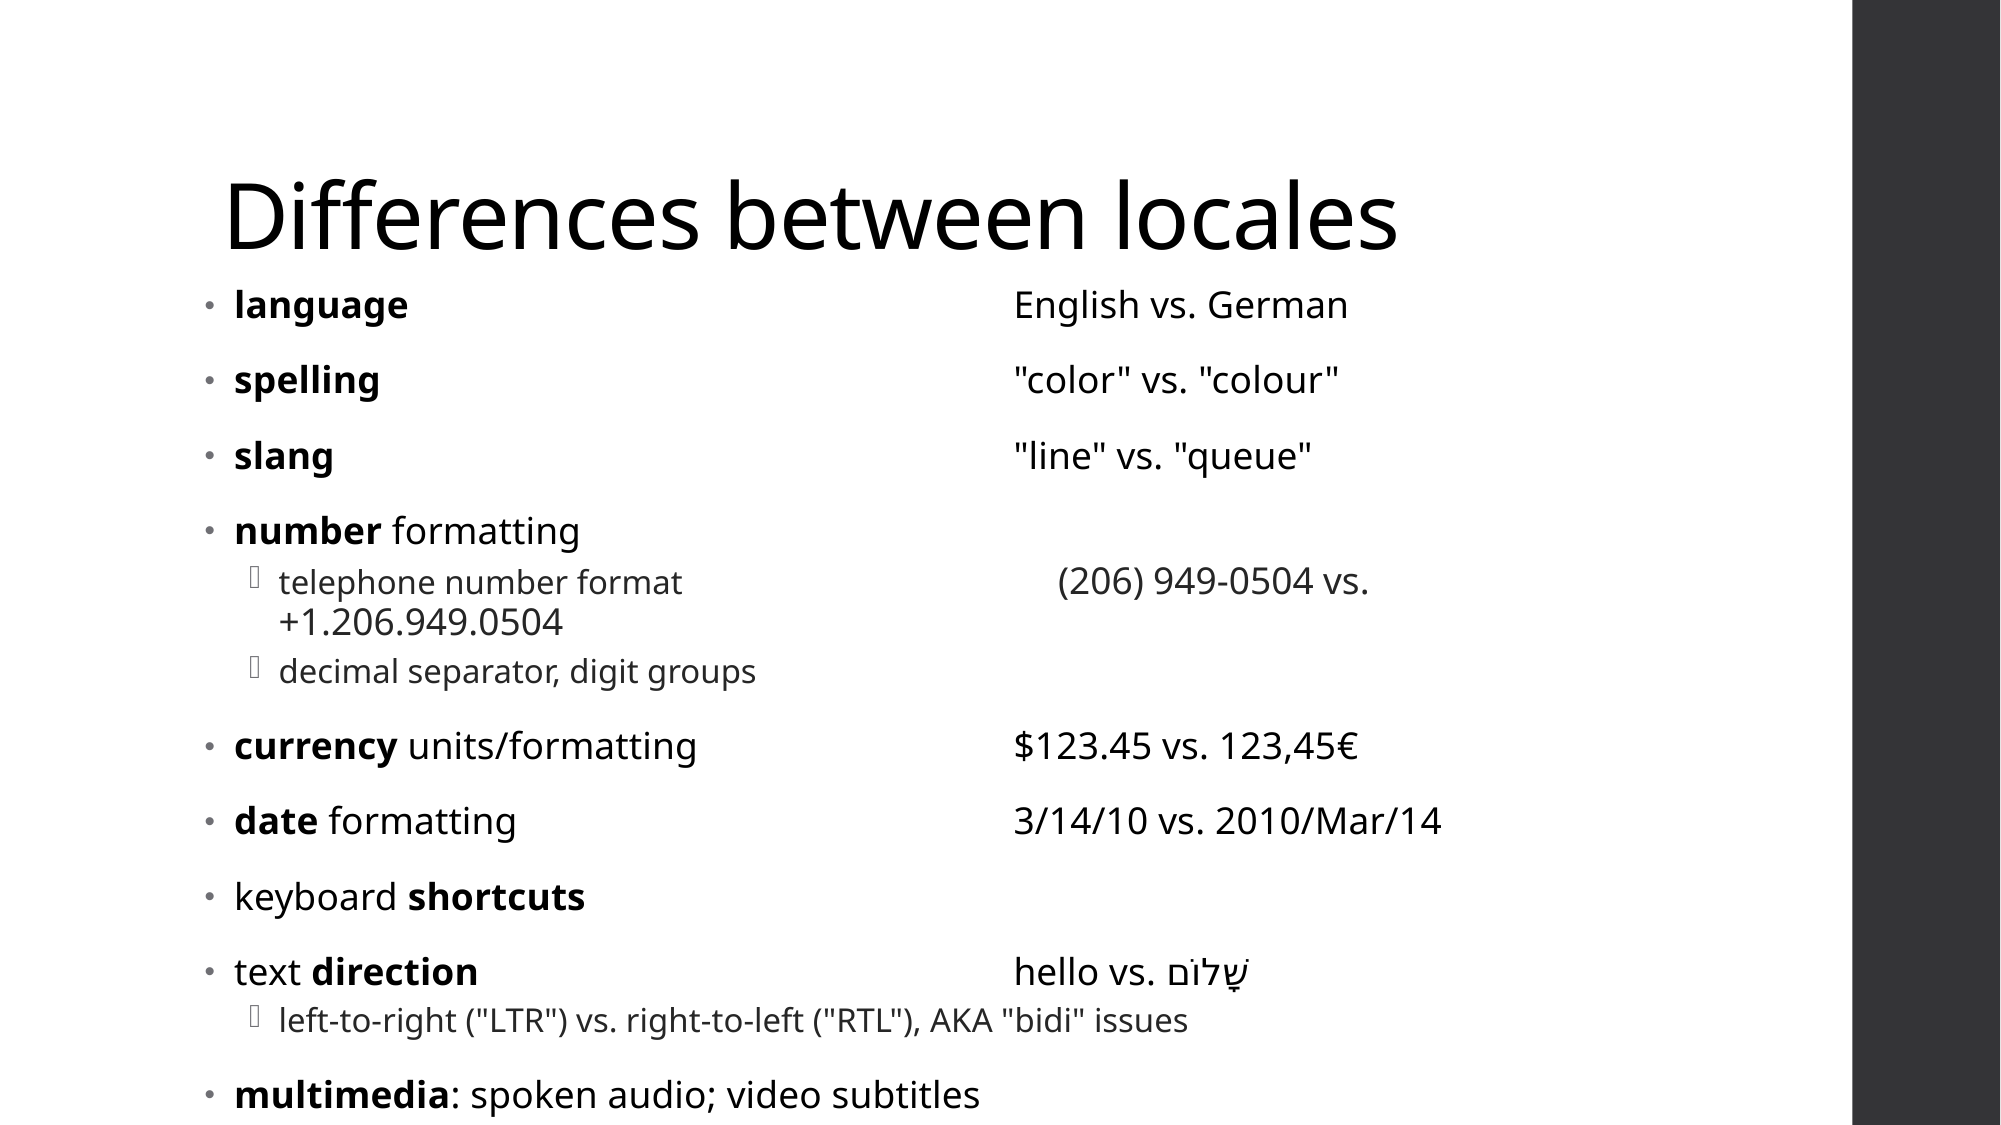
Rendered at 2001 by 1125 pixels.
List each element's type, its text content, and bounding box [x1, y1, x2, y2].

title Differences between locales [206, 60, 1797, 278]
text_box language English vs. German spelling "color" vs. "colour" slang "line" vs. "queue" number formatting telephone number format (206) 949-0504 vs. +1.206.949.0504 decimal separator, digit groups currency units/formatting $123.45 vs. 123,45€ date formatting 3/14/10 vs. 2010/Mar/14 keyboard shortcuts text direction hello vs. שָׁלוֹם left-to-right ("LTR") vs. right-to-left ("RTL"), AKA "bidi" issues multimedia: spoken audio; video subtitles [189, 277, 1665, 1125]
